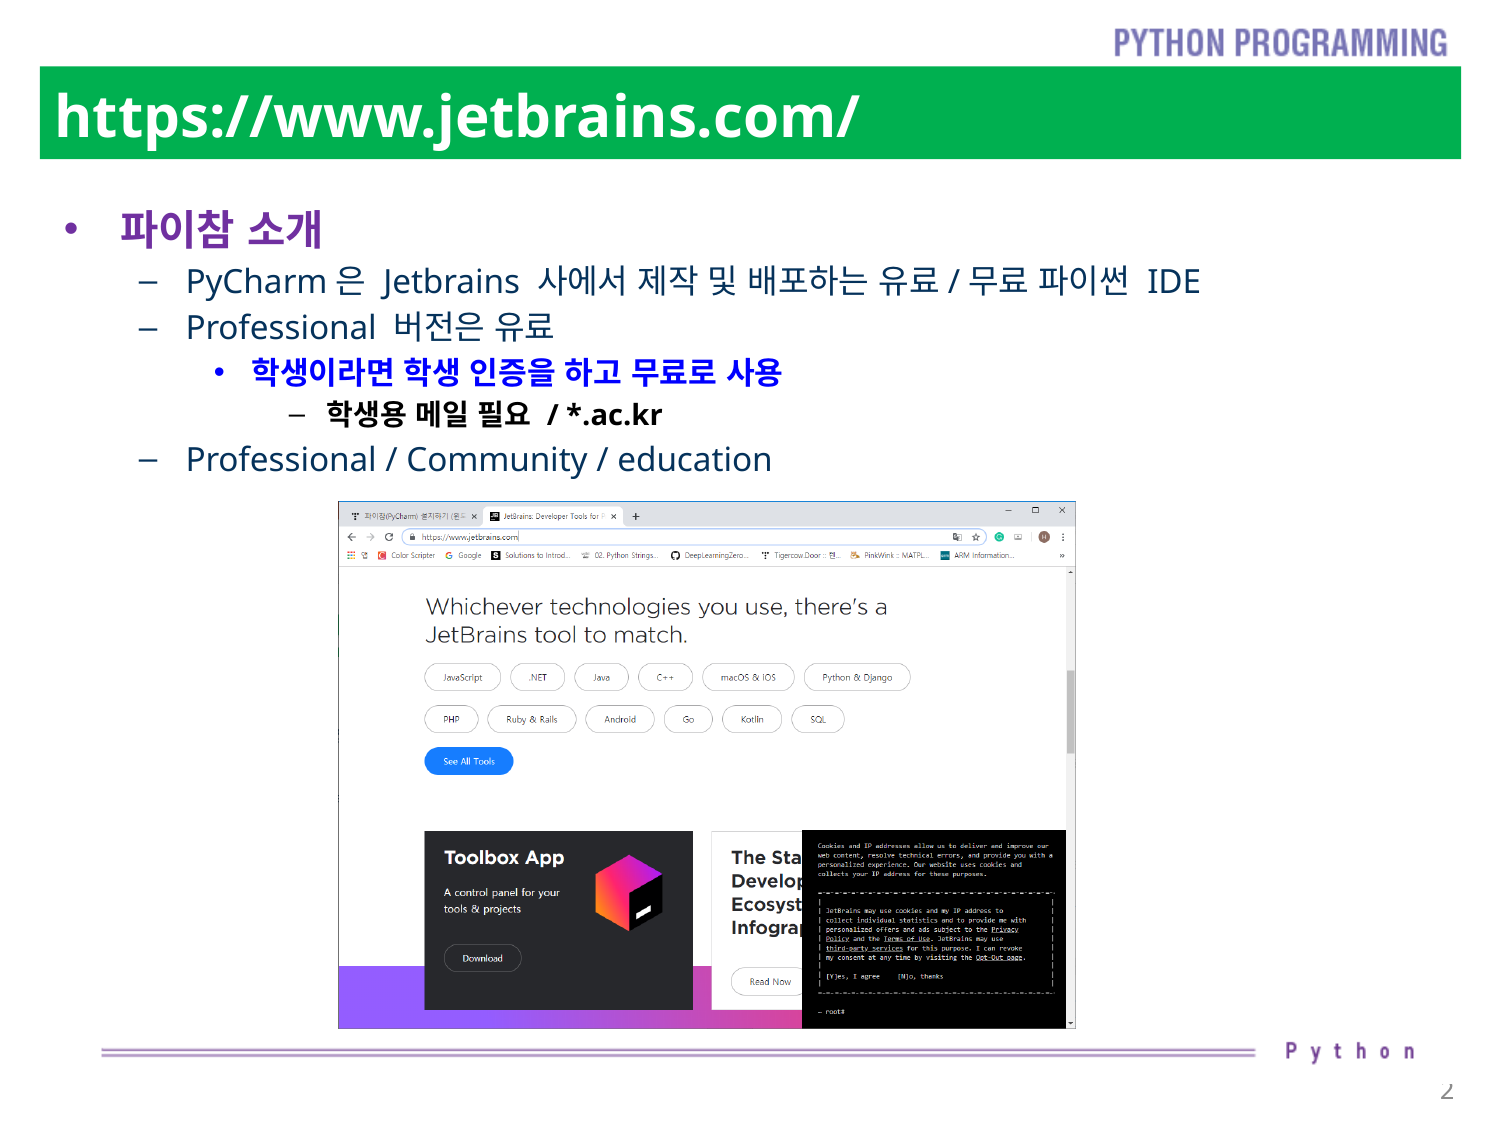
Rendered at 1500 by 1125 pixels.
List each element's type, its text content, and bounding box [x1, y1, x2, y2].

slide_number 2 [1119, 1071, 1470, 1112]
picture [337, 501, 1076, 1029]
picture [18, 1020, 1483, 1084]
title https://www.jetbrains.com/ [39, 76, 1444, 152]
list 파이참 소개 PyCharm은 Jetbrains 사에서 제작 및 배포하는 유료/무료 파이썬 IDE Professional 버전은 유료 학생이라면 학생 인증을 하고 무료로 사용 학생용 메일 필요 / *.ac.kr Professional / Community / education [48, 195, 1461, 1041]
picture [1106, 13, 1462, 66]
